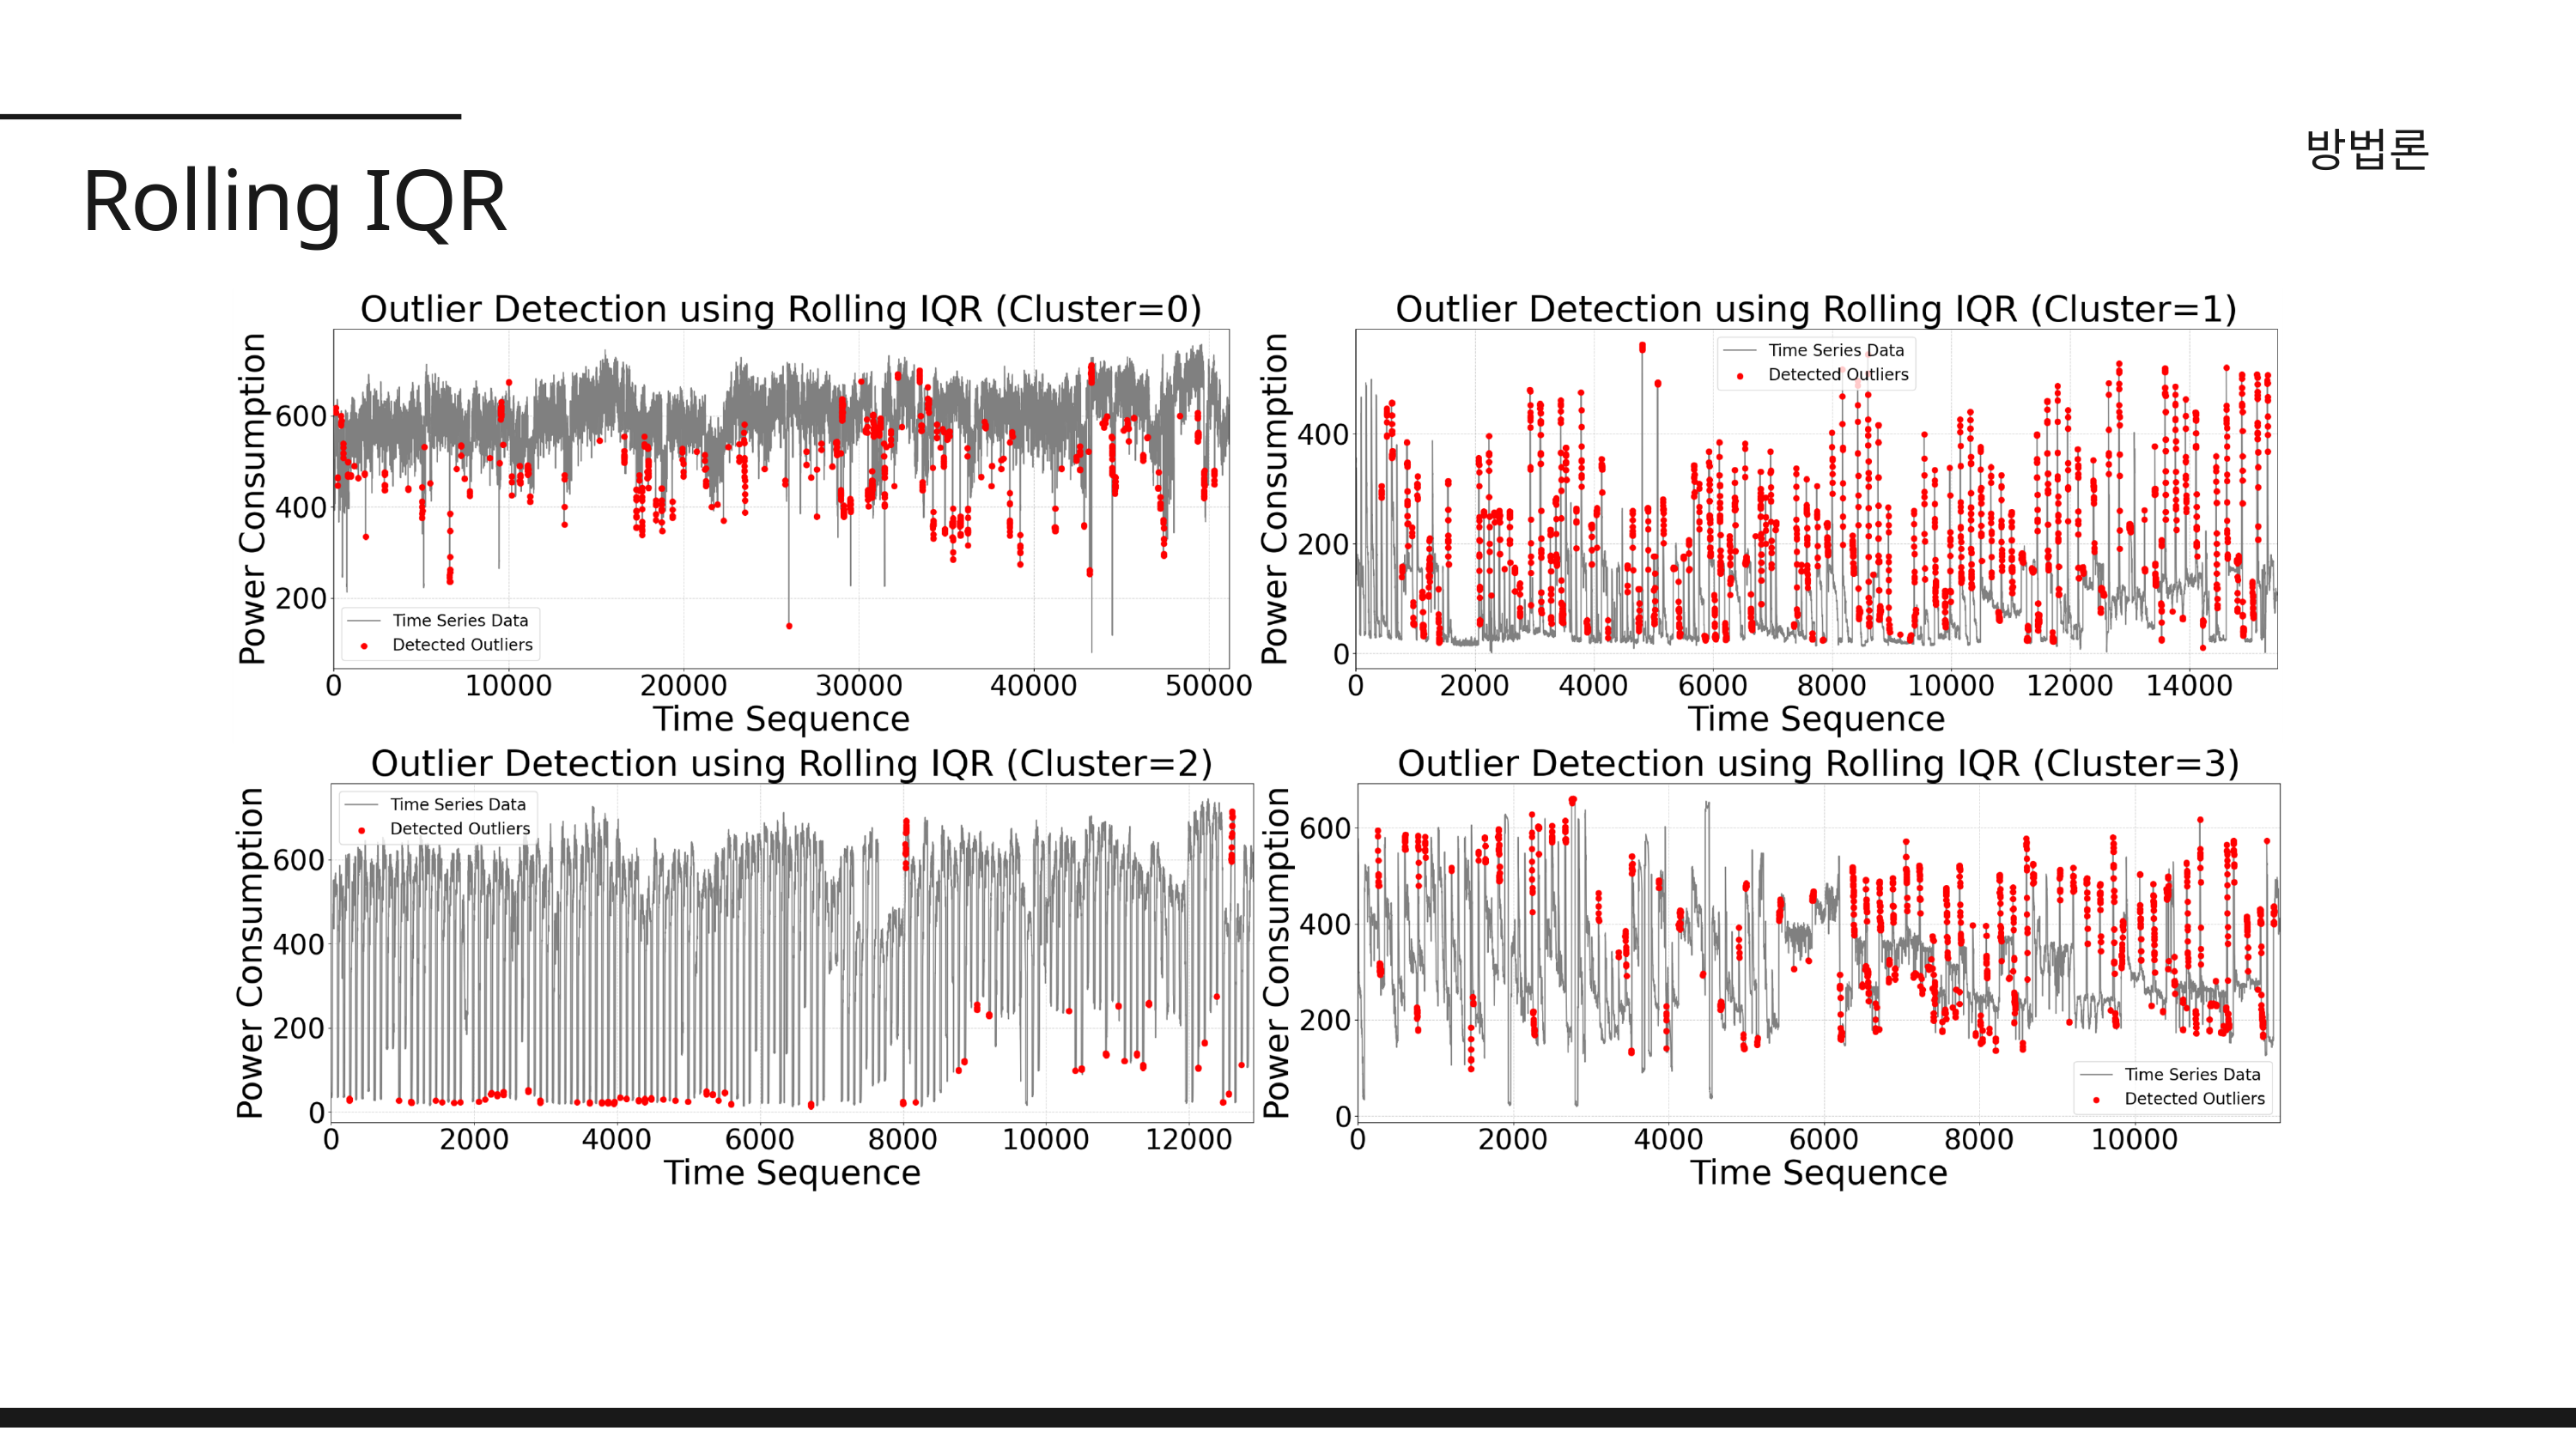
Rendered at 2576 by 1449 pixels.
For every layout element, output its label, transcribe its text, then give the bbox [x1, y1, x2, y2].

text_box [0, 1409, 2576, 1427]
text_box Rolling IQR [0, 129, 509, 247]
text_box 방법론 [1884, 111, 2432, 177]
picture [229, 288, 2285, 1197]
